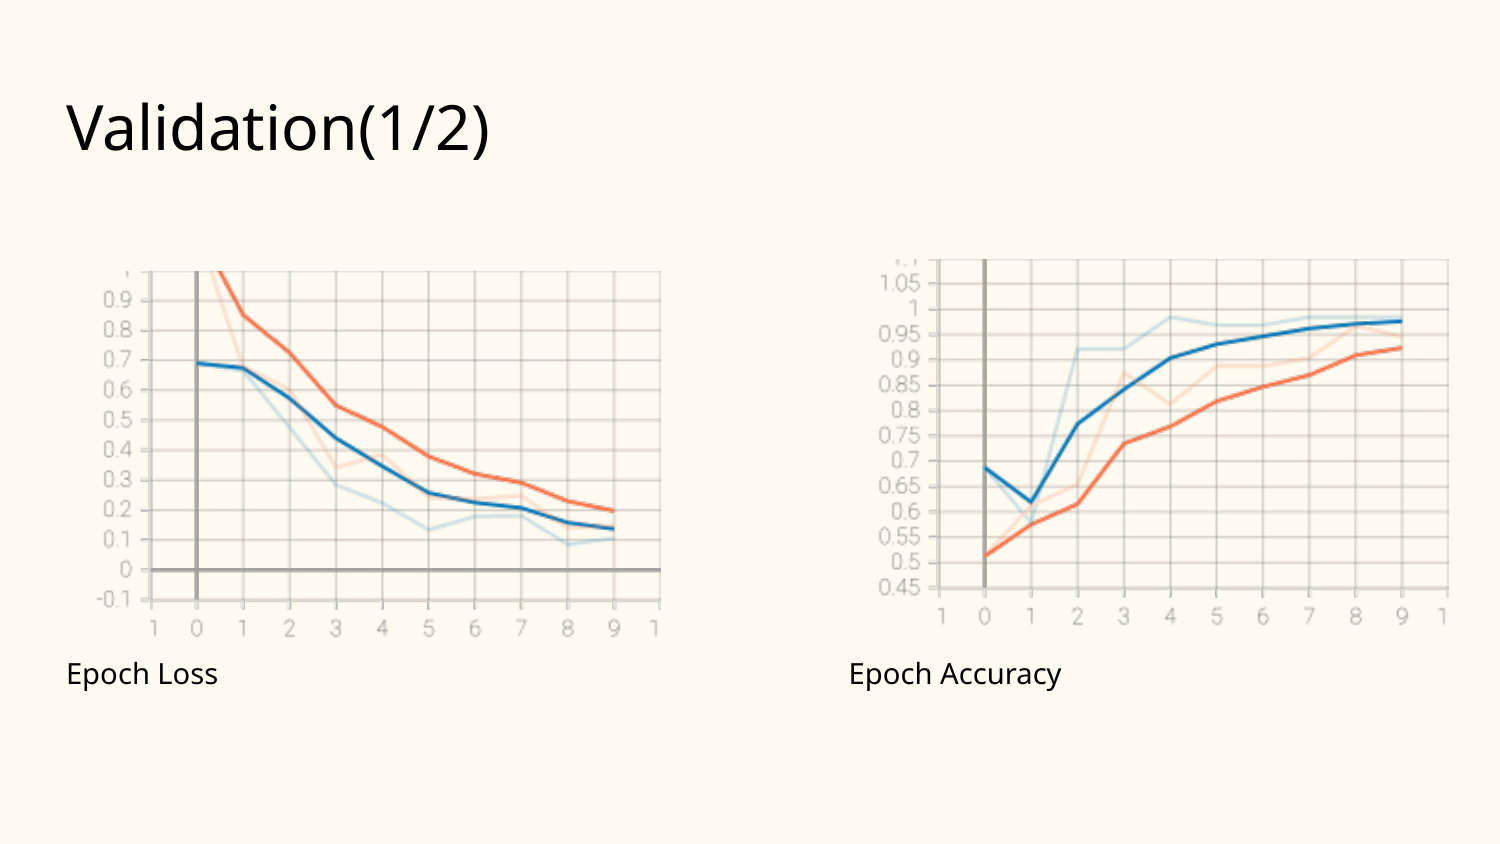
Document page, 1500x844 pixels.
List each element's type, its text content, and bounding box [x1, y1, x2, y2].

picture [839, 259, 1450, 630]
title Validation(1/2) [51, 72, 1449, 174]
picture [50, 270, 661, 641]
text_box Epoch Loss [51, 648, 649, 741]
text_box Epoch Accuracy [833, 640, 1444, 741]
